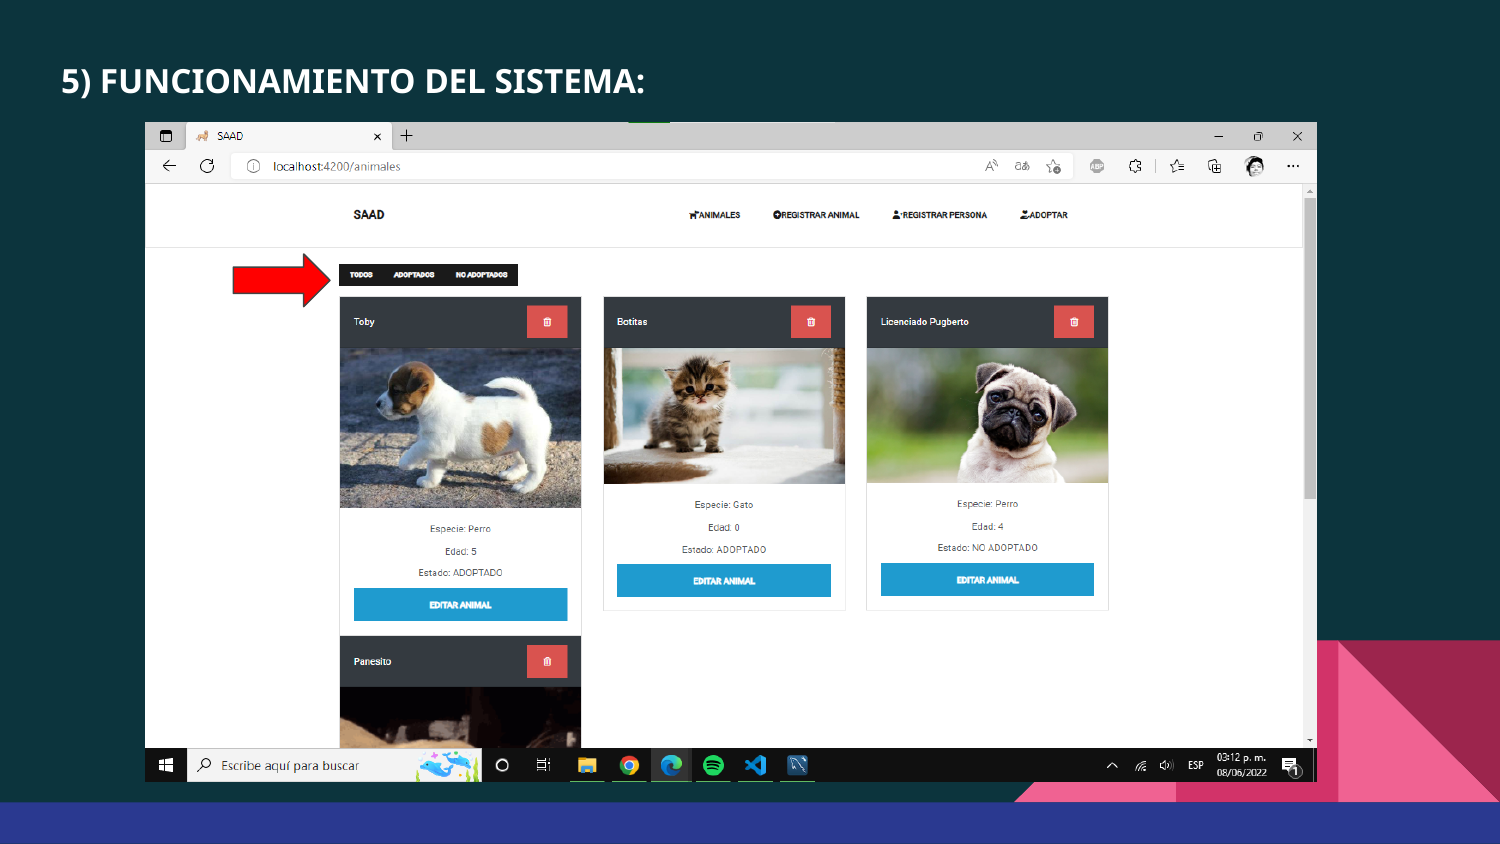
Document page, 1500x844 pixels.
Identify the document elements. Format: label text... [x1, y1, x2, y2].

picture [144, 122, 1317, 782]
list 5) FUNCIONAMIENTO DEL SISTEMA: [45, 39, 1488, 136]
